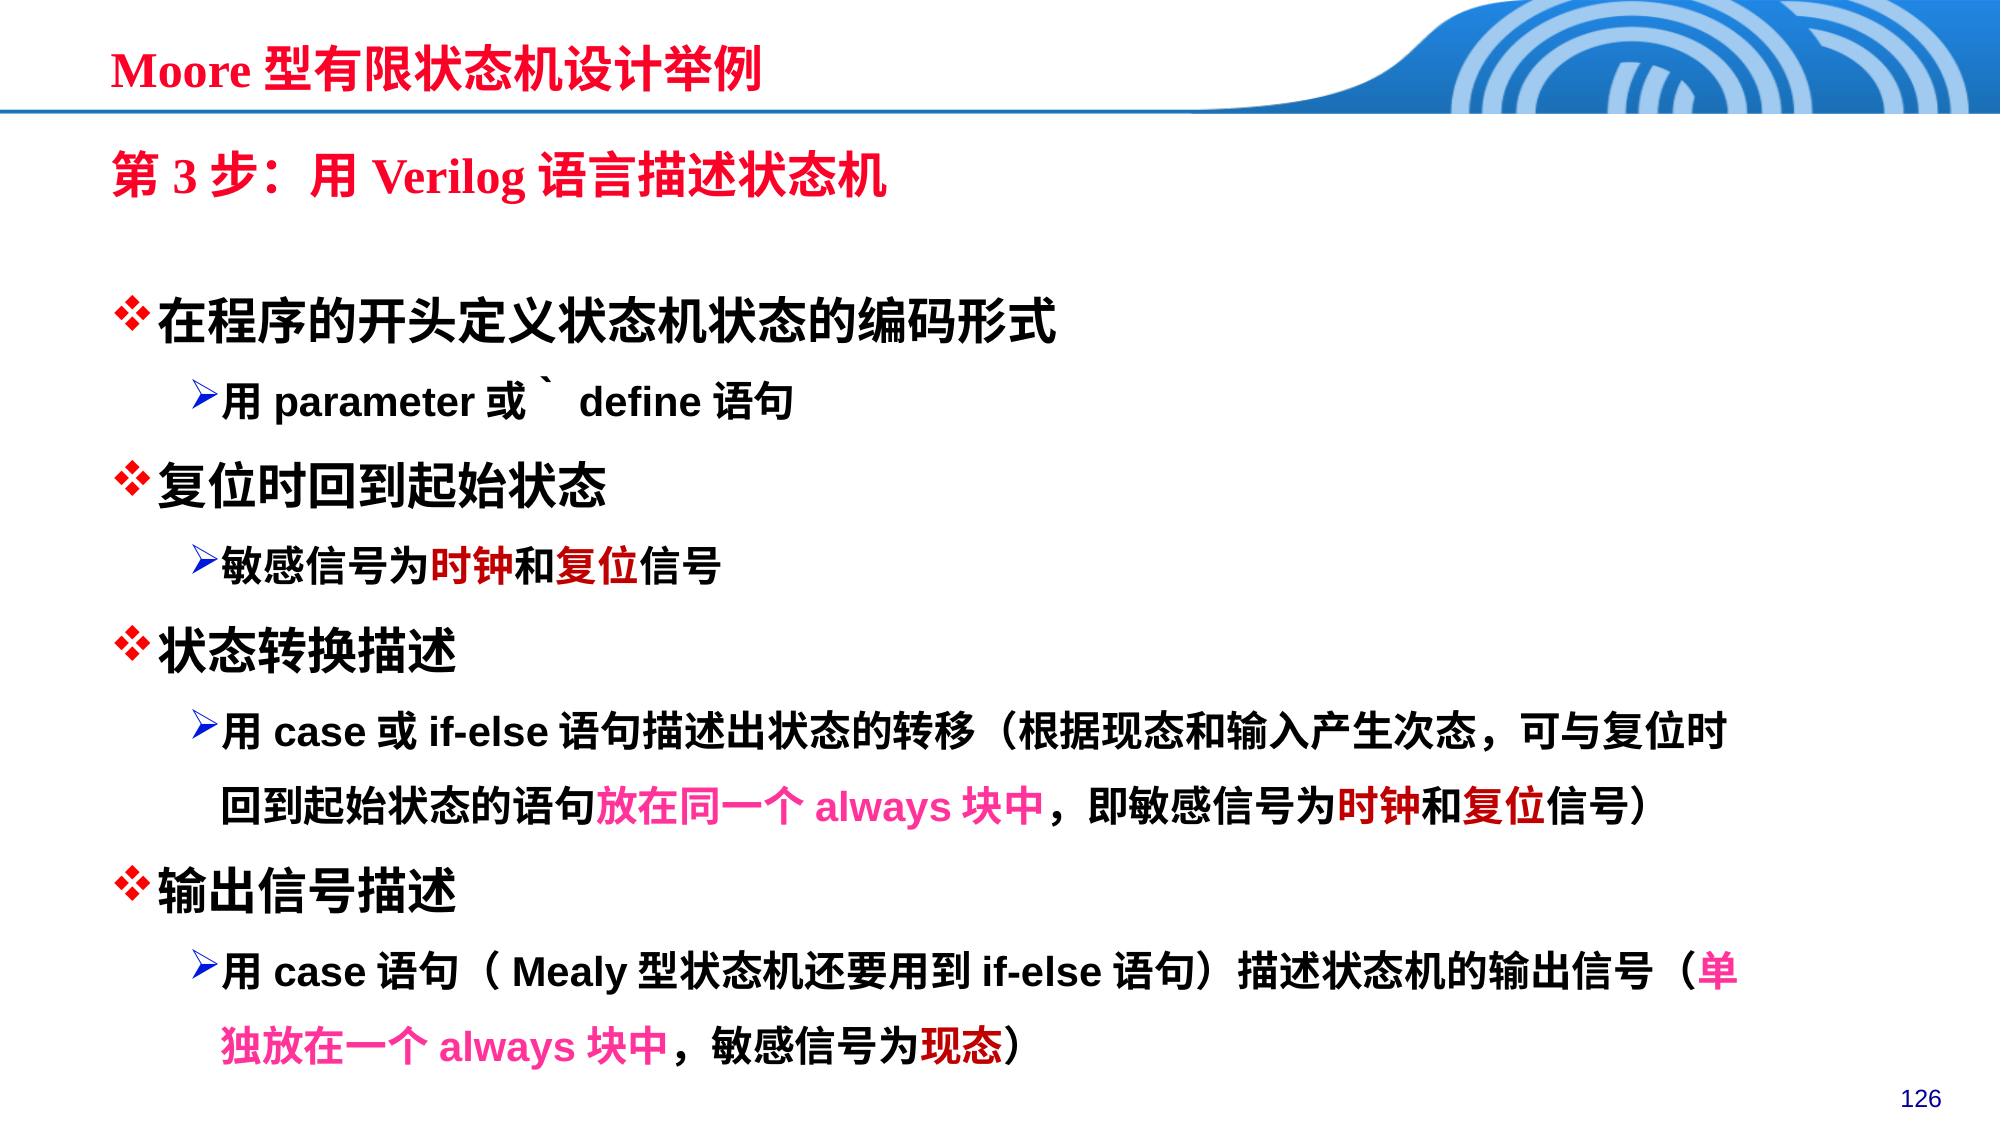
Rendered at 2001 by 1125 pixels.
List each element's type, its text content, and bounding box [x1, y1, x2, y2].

list 在程序的开头定义状态机状态的编码形式 用parameter或‵define语句 复位时回到起始状态 敏感信号为时钟和复位信号 状态转换描述 用case或if-else语句描述出状态的转移（根据现态和输入产生次态，可与复位时回到起始状态的语句放在同一个always块中，即敏感信号为时钟和复位信号） 输出信号描述 用case语句（Mealy型状态机还要用到if-else语句）描述状态机的输出信号（单独放在一个always块中，敏感信号为现态） [99, 254, 1769, 1073]
text_box Moore型有限状态机设计举例 [100, 41, 1226, 102]
picture [0, 0, 2000, 114]
title 第3步：用Verilog语言描述状态机 [99, 147, 964, 210]
